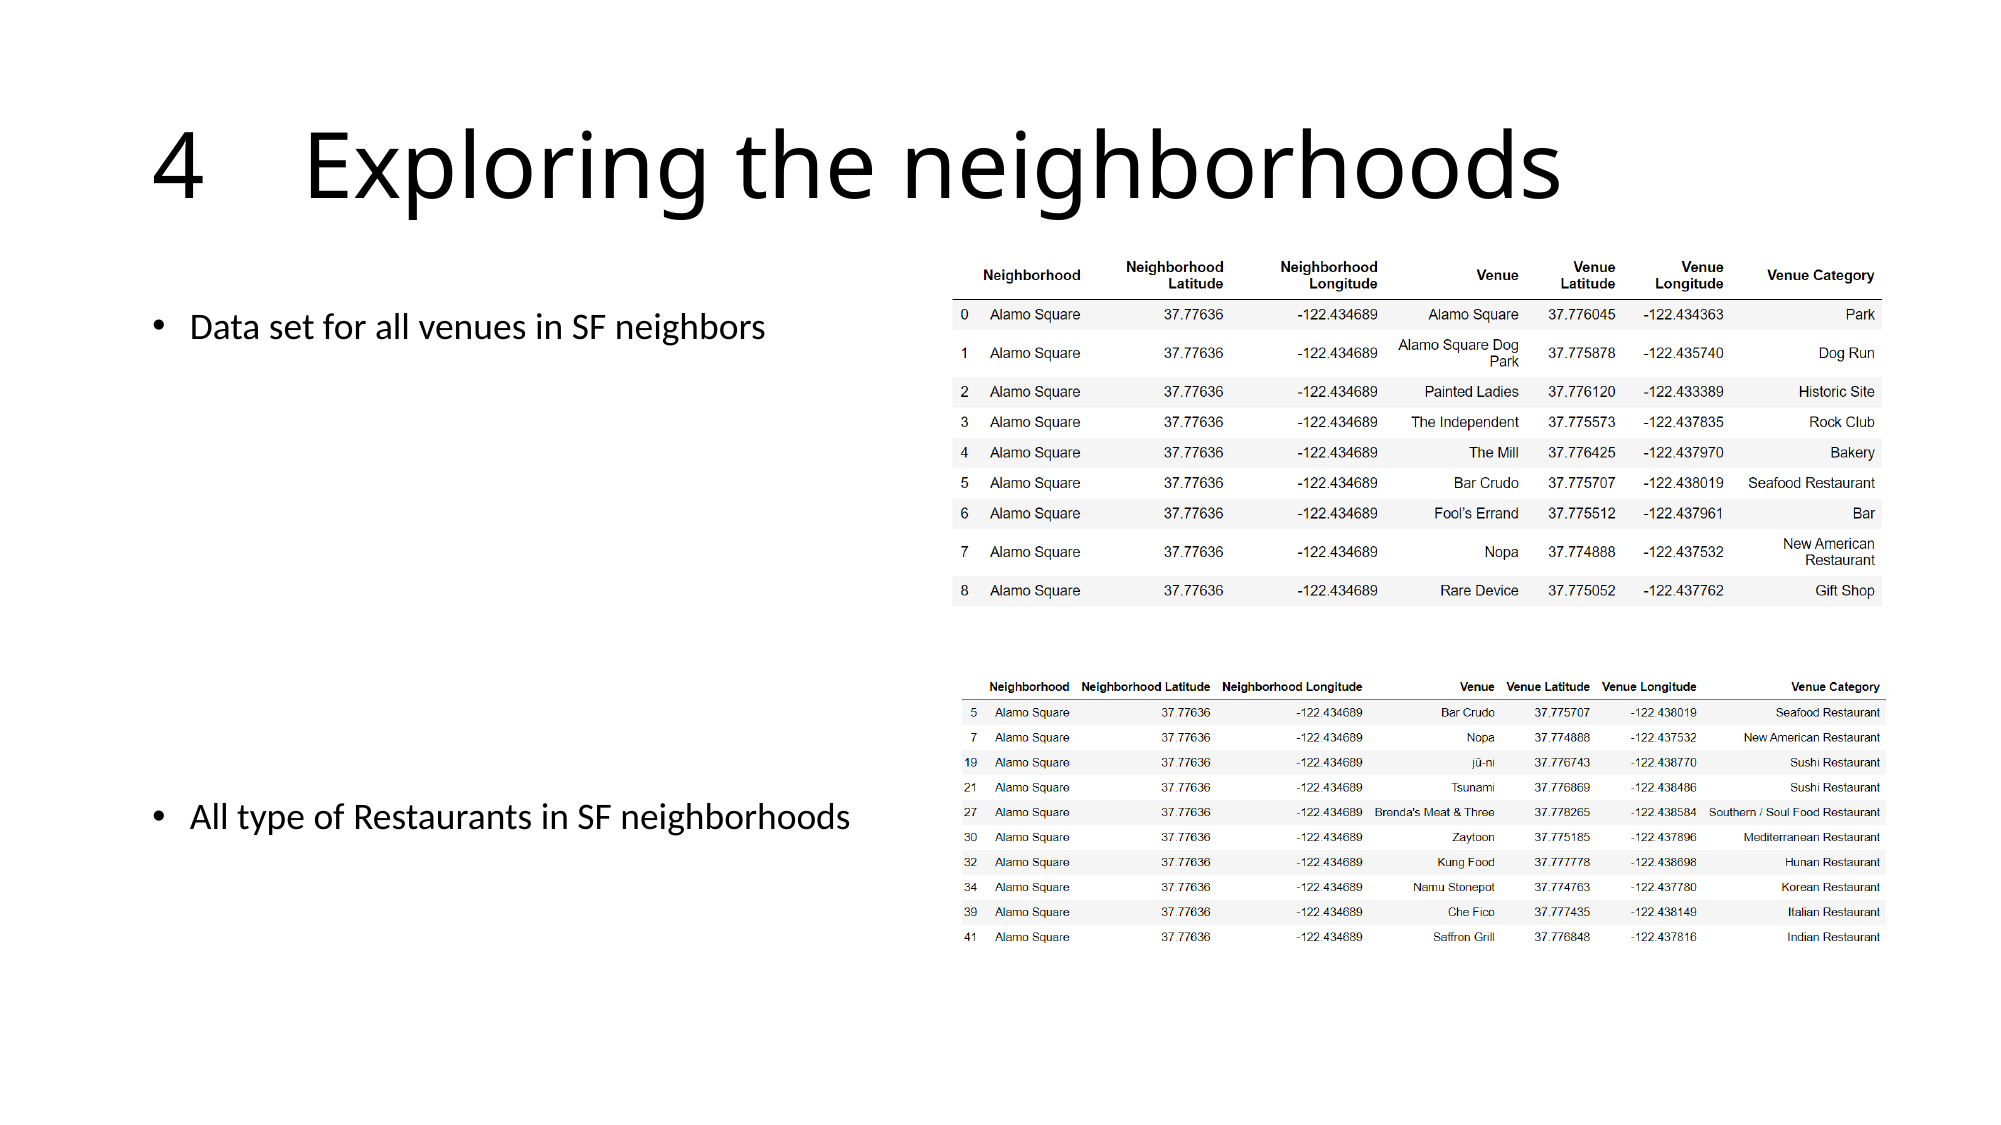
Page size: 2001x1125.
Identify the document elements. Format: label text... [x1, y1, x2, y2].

picture [950, 254, 1891, 615]
title 4 Exploring the neighborhoods [137, 59, 1863, 278]
picture [962, 667, 1902, 960]
list Data set for all venues in SF neighbors All type of Restaurants in SF neighborhoods [137, 299, 1863, 1014]
